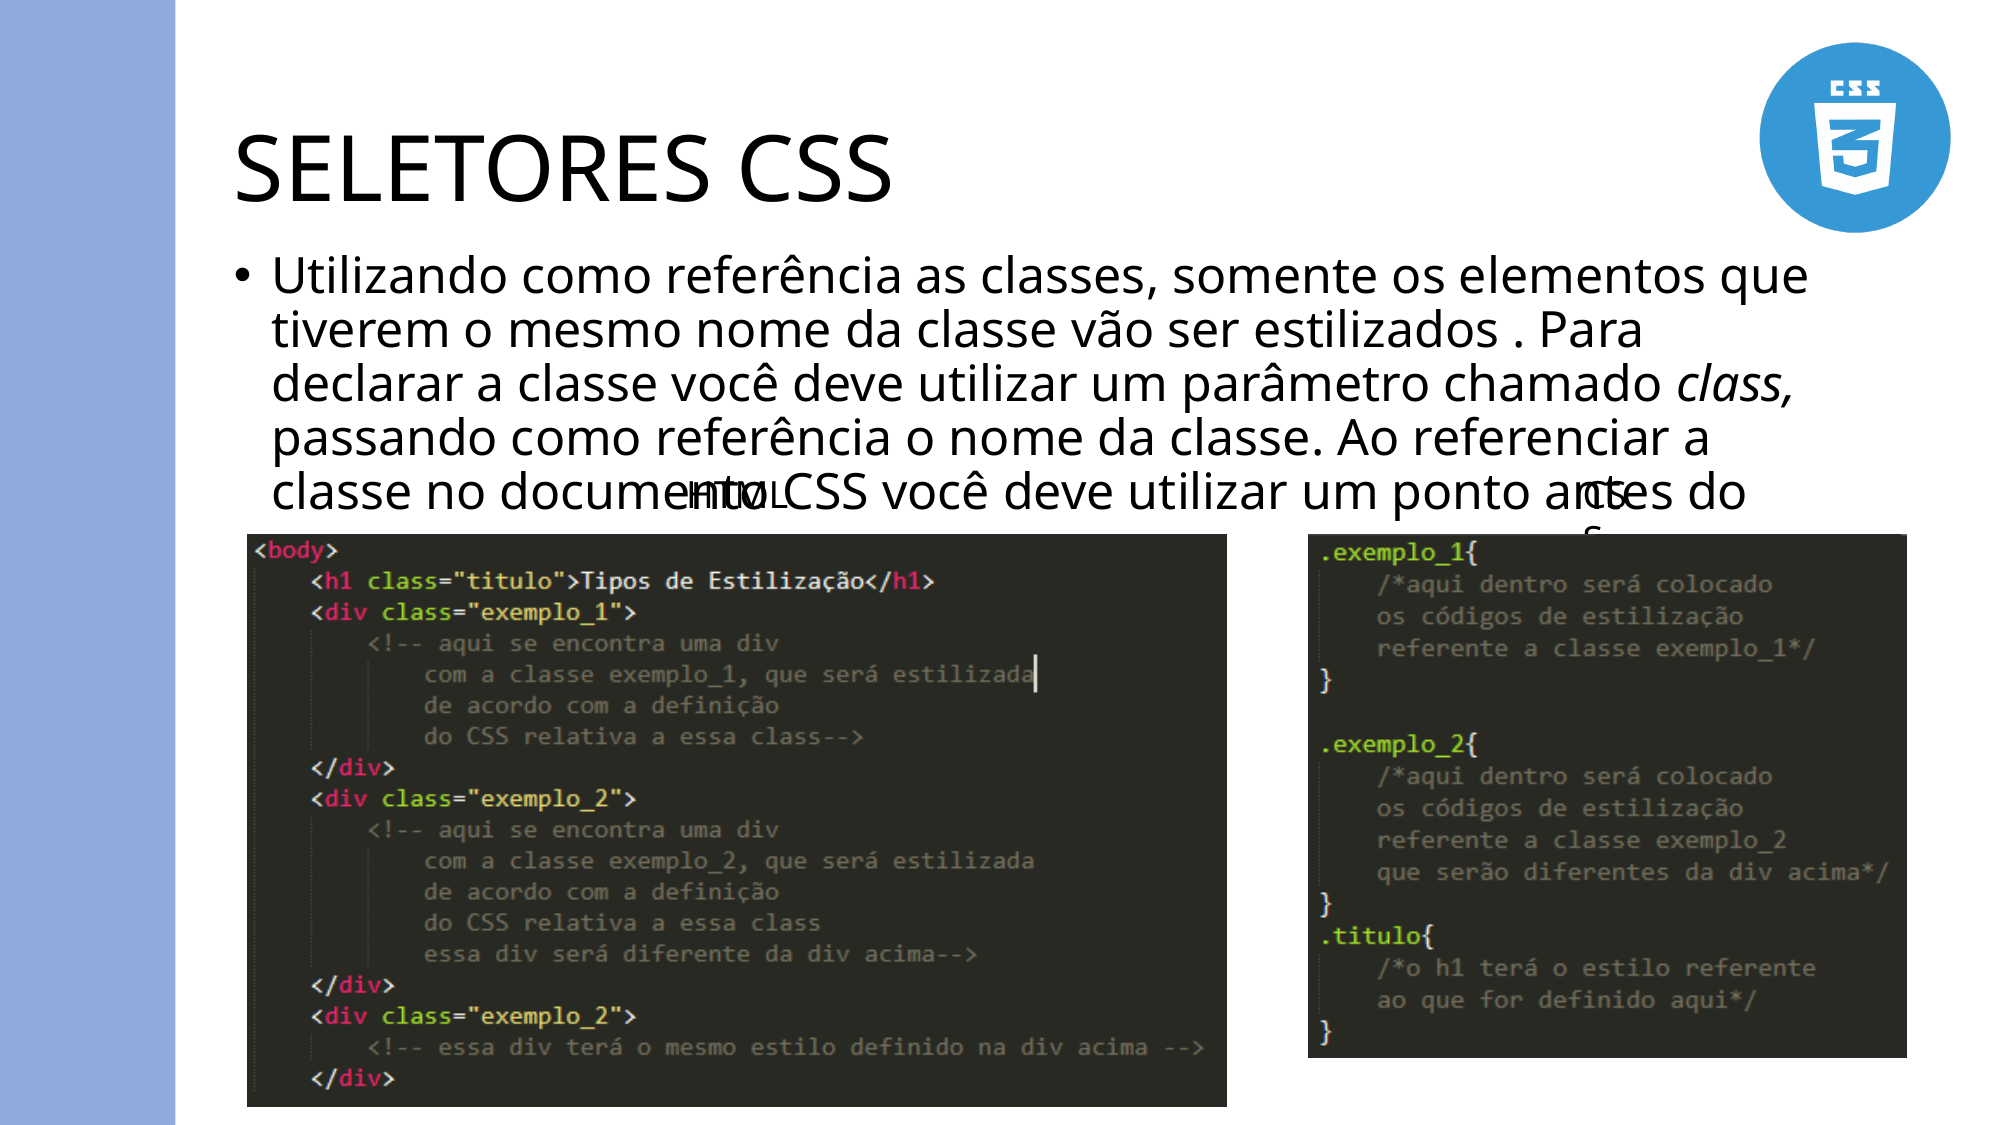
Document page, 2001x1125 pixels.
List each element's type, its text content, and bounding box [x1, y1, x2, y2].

text_box [0, 0, 176, 1125]
text_box HTML [671, 464, 803, 534]
list Utilizando como referência as classes, somente os elementos que tiverem o mesmo nome da classe vão ser estilizados . Para declarar a classe você deve utilizar um parâmetro chamado class, passando como referência o nome da classe. Ao referenciar a classe no documento CSS você deve utilizar um ponto antes do nome. [219, 278, 1863, 1014]
picture [1308, 534, 1907, 1058]
picture [247, 534, 1227, 1107]
picture [1749, 32, 1961, 243]
text_box SELETORES CSS [219, 67, 1863, 278]
text_box CSS [1567, 464, 1647, 534]
